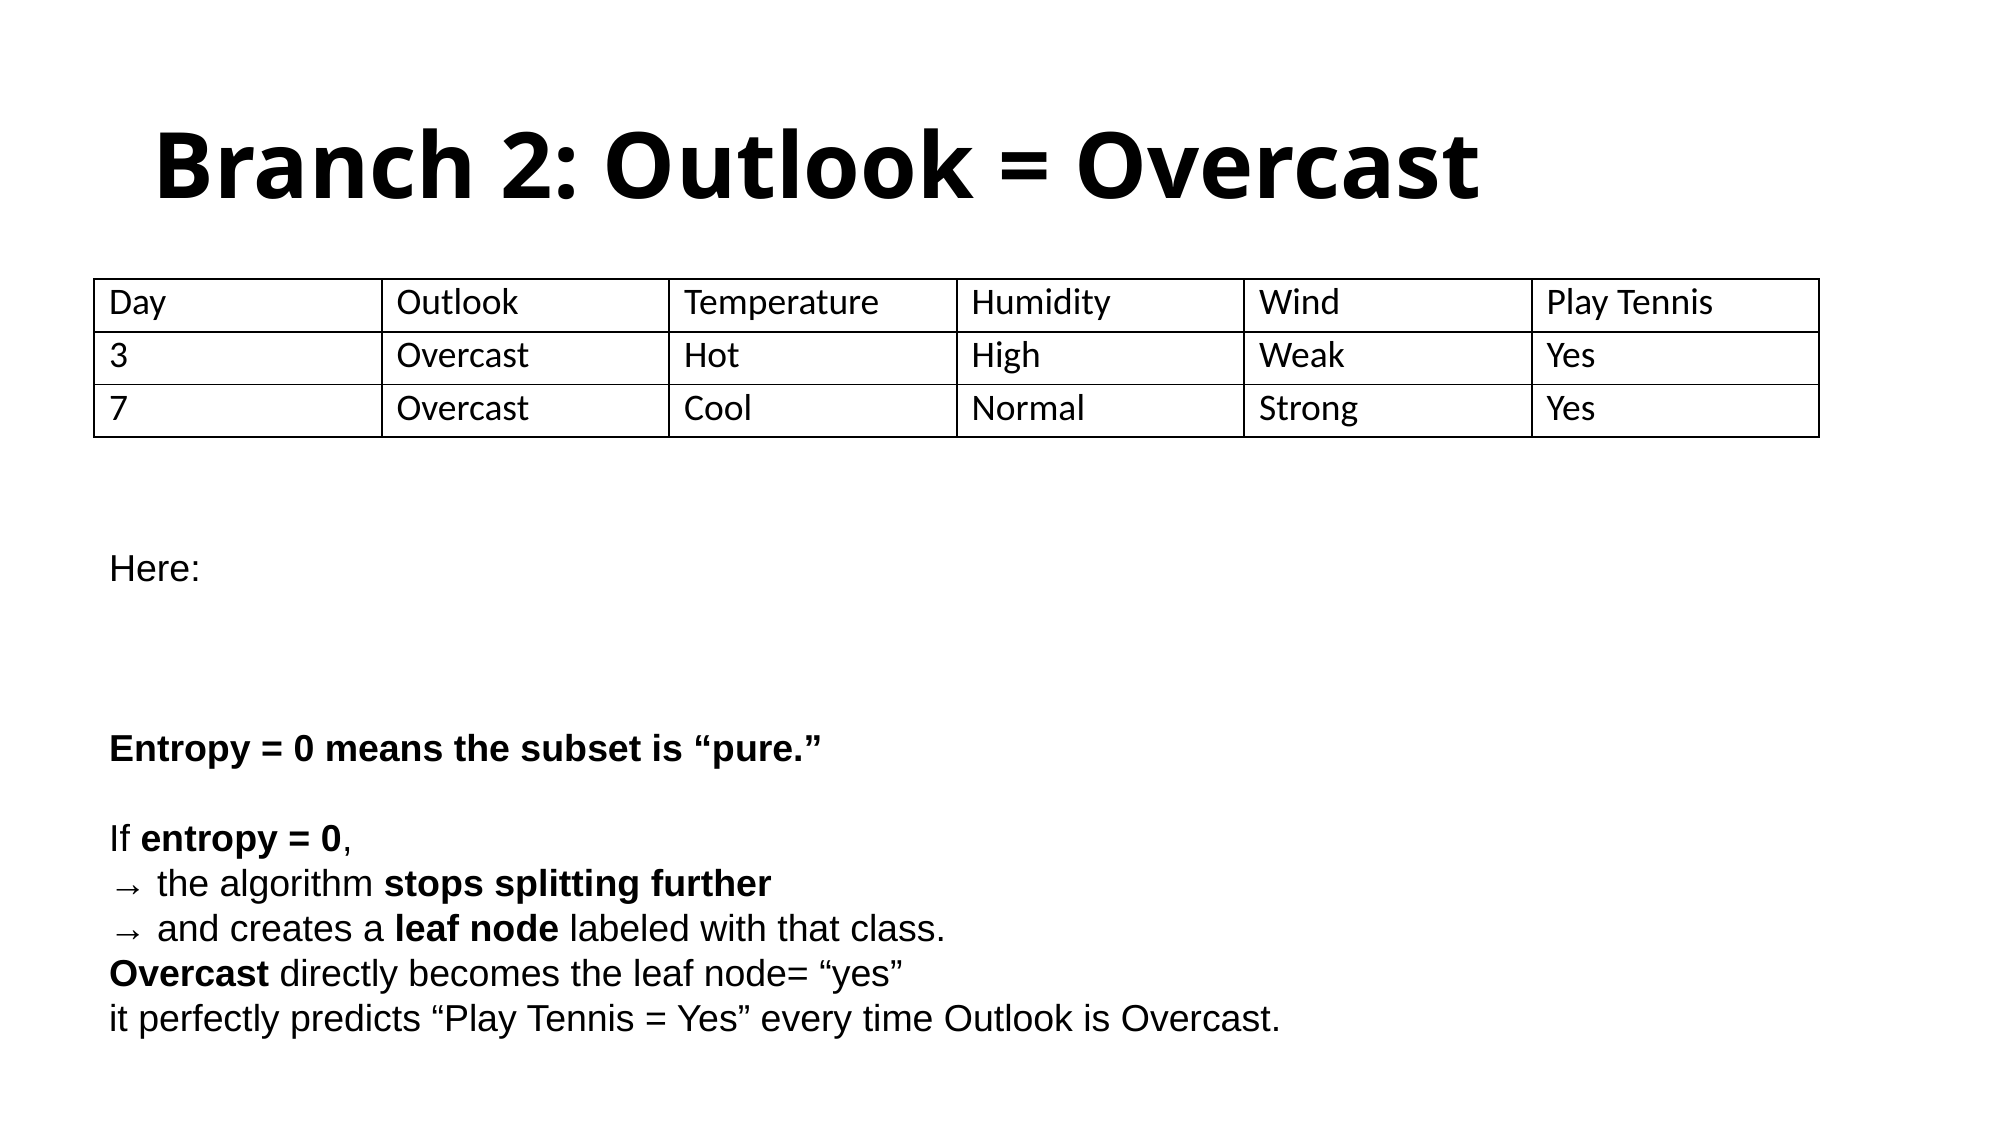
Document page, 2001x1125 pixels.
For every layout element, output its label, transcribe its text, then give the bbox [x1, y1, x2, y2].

table_header Outlook [383, 280, 668, 331]
table_cell Yes [1533, 385, 1818, 436]
table_header Wind [1245, 280, 1531, 331]
table_header Day [95, 280, 381, 331]
table_header Play Tennis [1533, 280, 1818, 331]
table_cell Cool [670, 385, 956, 436]
table_cell Strong [1245, 385, 1531, 436]
table_cell Overcast [383, 333, 668, 384]
table_cell 3 [95, 333, 381, 384]
table_cell Overcast [383, 385, 668, 436]
table_header Humidity [958, 280, 1243, 331]
table_cell High [958, 333, 1243, 384]
table_cell Normal [958, 385, 1243, 436]
table_cell Yes [1533, 333, 1818, 384]
title Branch 2: Outlook = Overcast [137, 59, 1863, 278]
table_header Temperature [670, 280, 956, 331]
table_cell Hot [670, 333, 956, 384]
table_cell 7 [95, 385, 381, 436]
table_cell Weak [1245, 333, 1531, 384]
